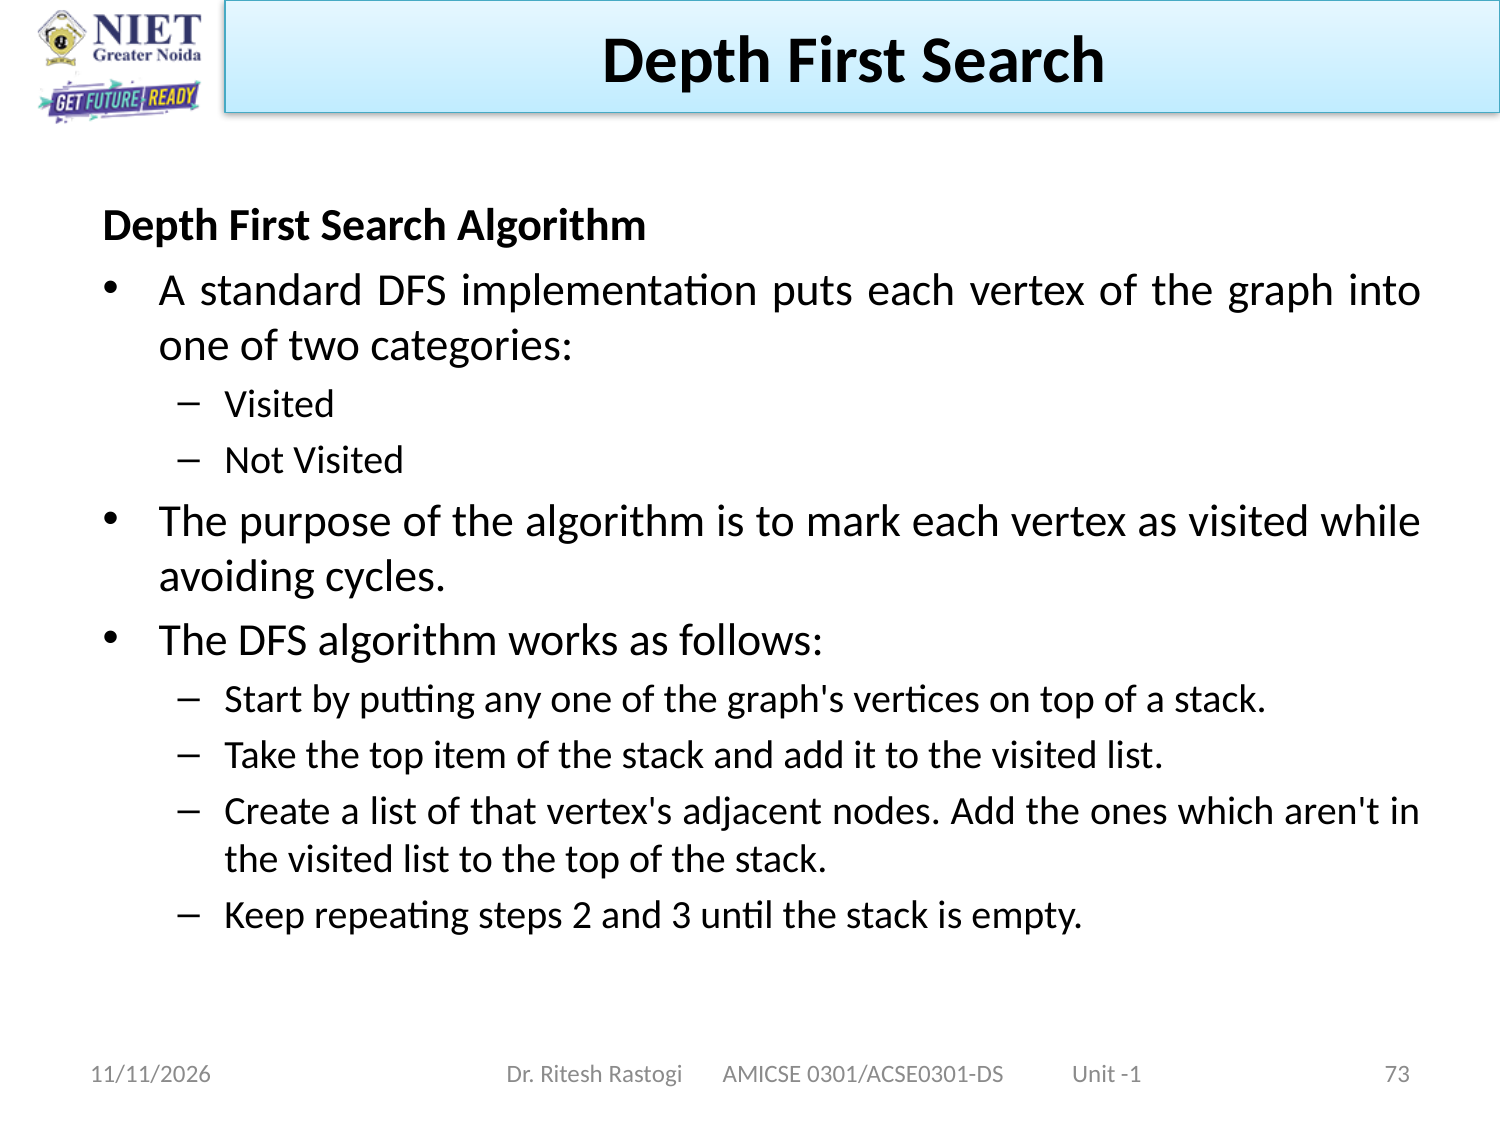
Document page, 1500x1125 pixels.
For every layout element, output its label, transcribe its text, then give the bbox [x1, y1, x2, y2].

slide_number 73 [1074, 1042, 1425, 1103]
list Depth First Search Algorithm A standard DFS implementation puts each vertex of the graph into one of two categories: Visited Not Visited The purpose of the algorithm is to mark each vertex as visited while avoiding cycles. The DFS algorithm works as follows: Start by putting any one of the graph's vertices on top of a stack. Take the top item of the stack and add it to the visited list. Create a list of that vertex's adjacent nodes. Add the ones which aren't in the visited list to the top of the stack. Keep repeating steps 2 and 3 until the stack is empty. [87, 187, 1438, 930]
picture [0, 0, 238, 135]
footer Dr. Ritesh Rastogi AMICSE 0301/ACSE0301-DS Unit -1 [412, 1042, 1074, 1103]
text_box Depth First Search [238, 0, 1500, 113]
slide_number 15-Jan-23 [75, 1042, 412, 1103]
